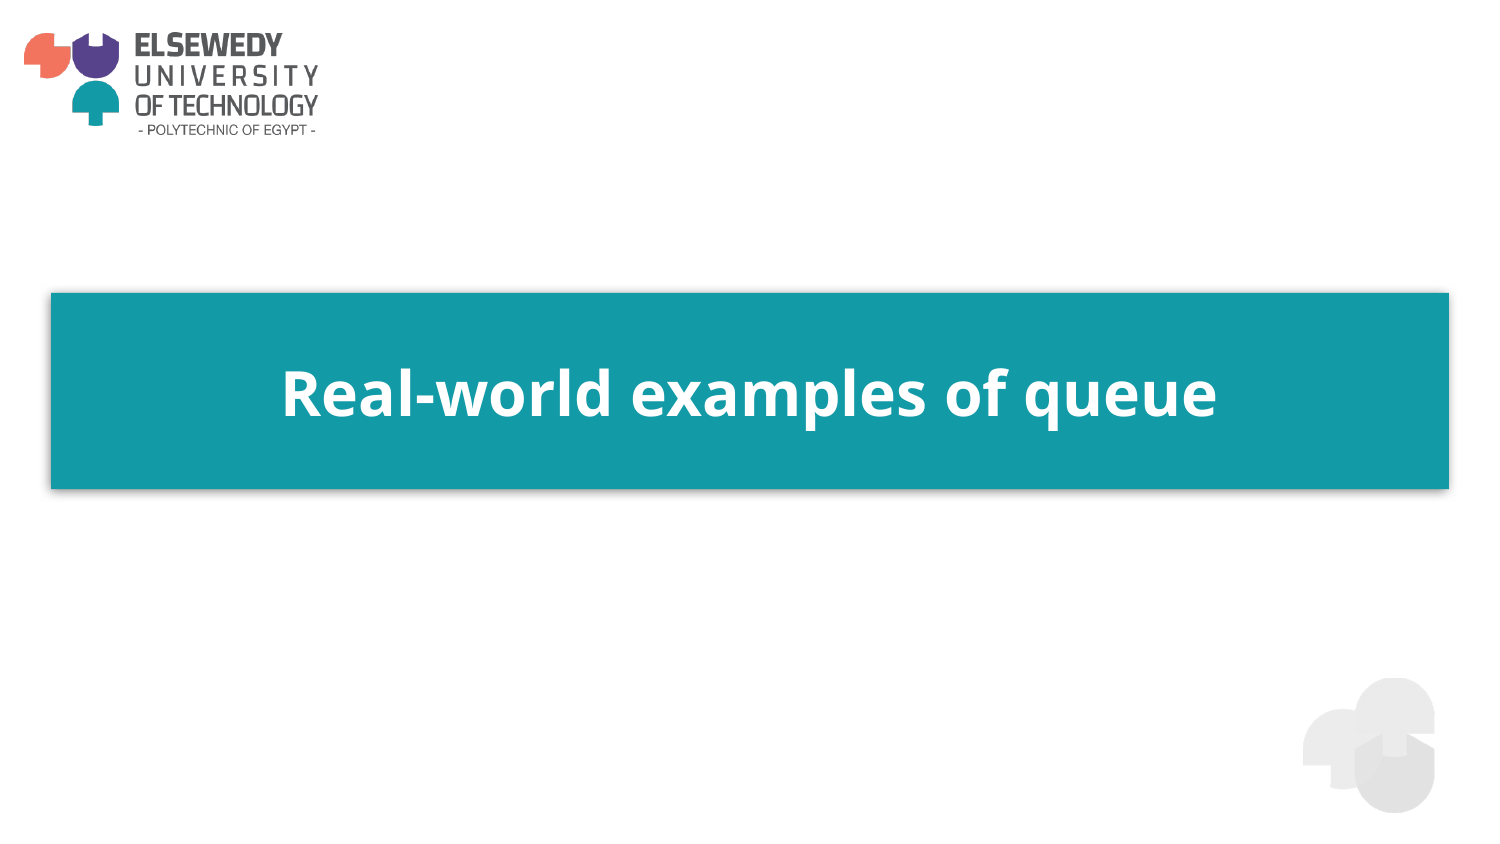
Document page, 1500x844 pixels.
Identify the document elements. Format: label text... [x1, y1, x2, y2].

picture [24, 32, 318, 135]
title Real-world examples of queue [51, 292, 1449, 490]
